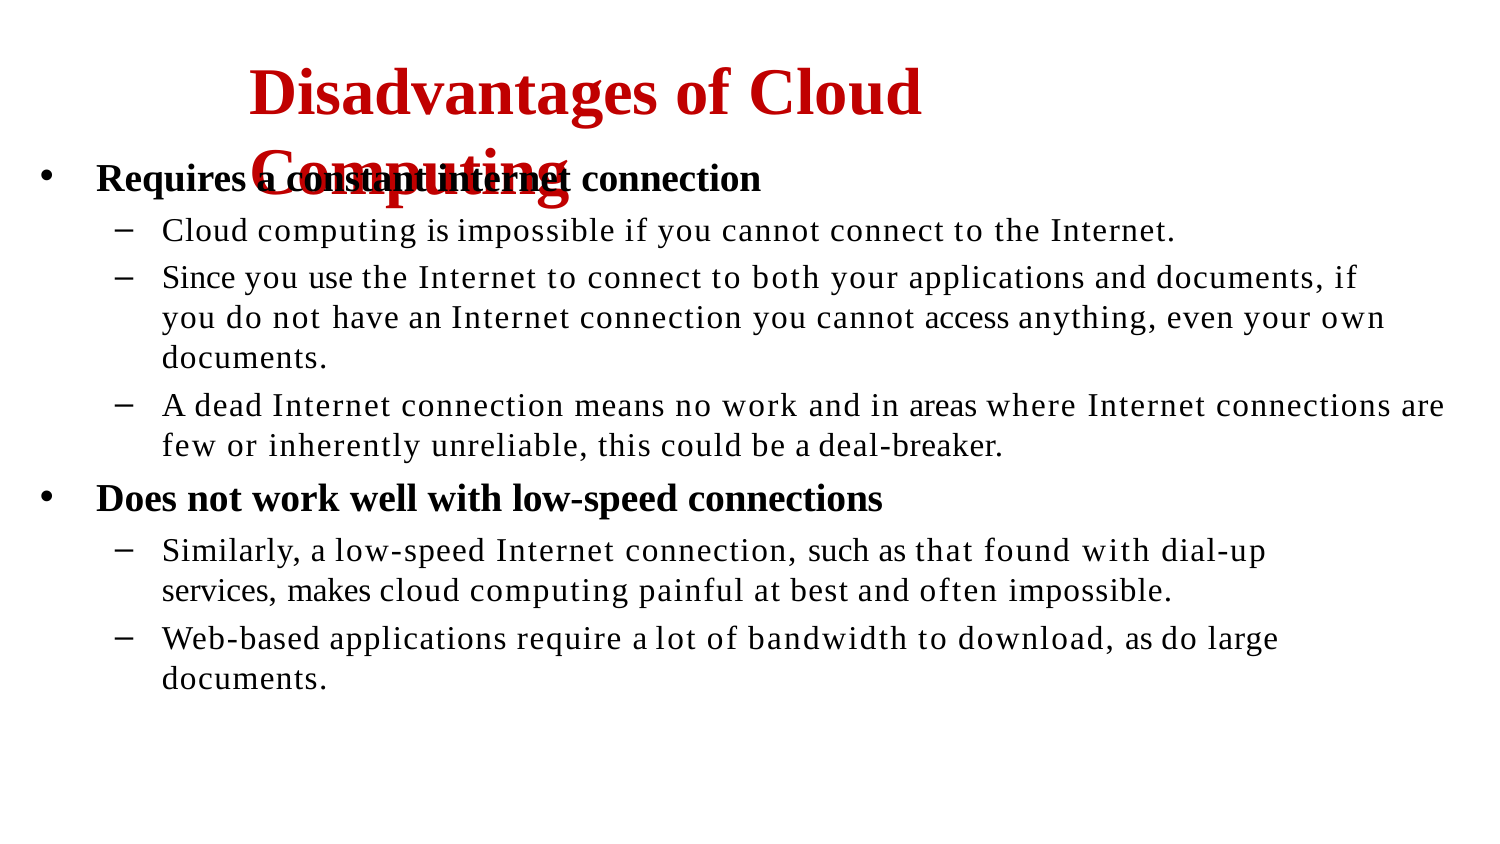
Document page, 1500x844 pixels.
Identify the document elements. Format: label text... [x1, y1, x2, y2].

title Disadvantages of Cloud Computing [247, 45, 1216, 139]
text_box Requires a constant internet connection Cloud computing is impossible if you cannot connect to the Internet. Since you use the Internet to connect to both your applications and documents, if you do not have an Internet connection you cannot access anything, even your own documents. A dead Internet connection means no work and in areas where Internet connections are few or inherently unreliable, this could be a deal-breaker. Does not work well with low-speed connections Similarly, a low-speed Internet connection, such as that found with dial-up services, makes cloud computing painful at best and often impossible. Web-based applications require a lot of bandwidth to download, as do large documents. [37, 139, 1449, 697]
